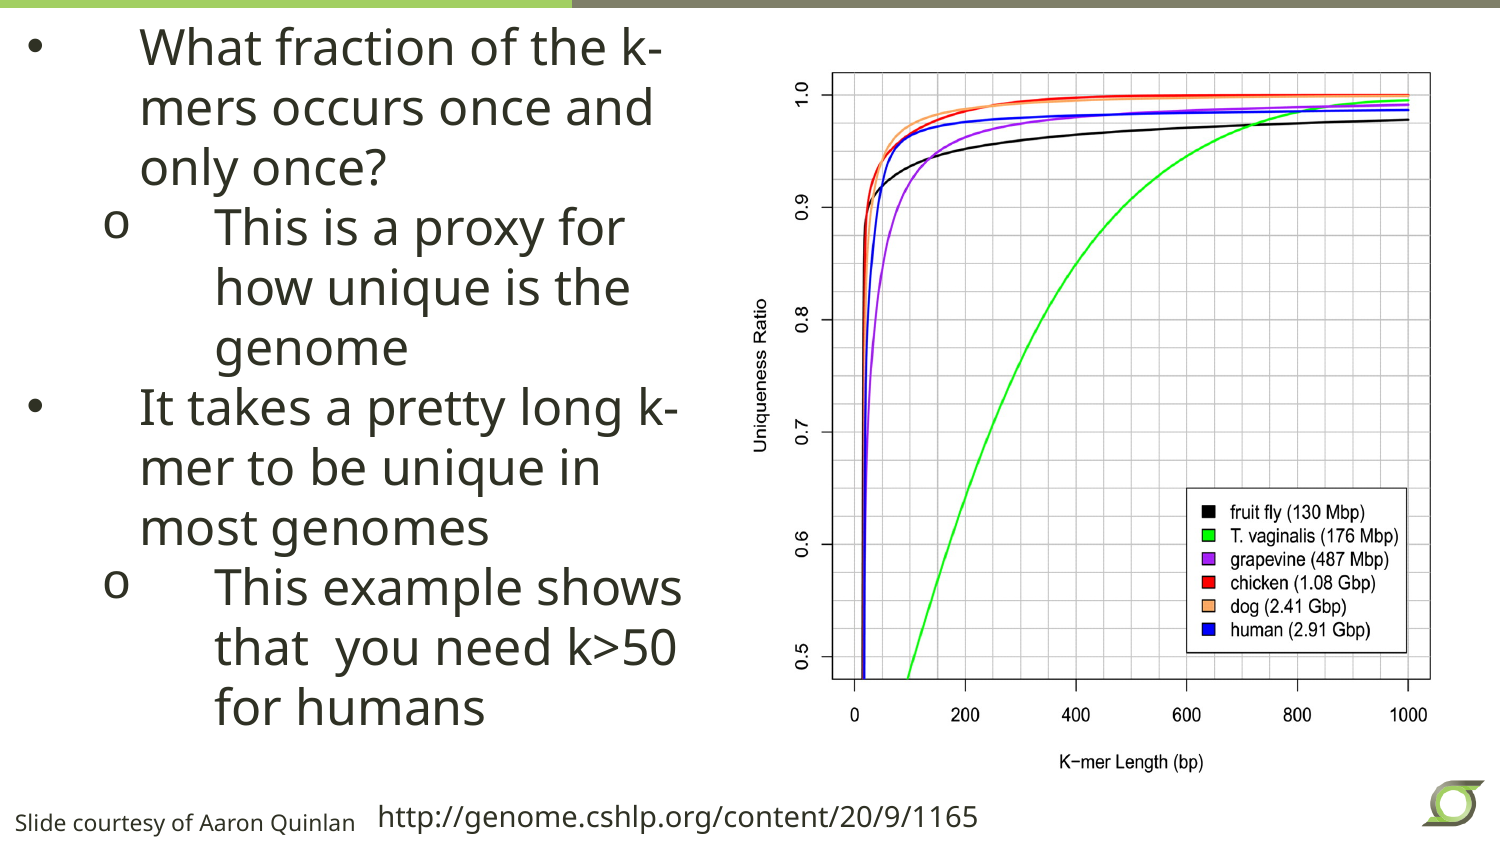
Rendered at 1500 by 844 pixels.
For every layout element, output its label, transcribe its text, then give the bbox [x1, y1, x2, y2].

picture [751, 69, 1433, 775]
text_box Slide courtesy of Aaron Quinlan [0, 800, 738, 844]
text_box What fraction of the k-mers occurs once and only once? This is a proxy for how unique is the genome It takes a pretty long k-mer to be unique in most genomes This example shows that you need k>50 for humans [11, 34, 726, 716]
text_box http://genome.cshlp.org/content/20/9/1165 [362, 777, 1088, 844]
